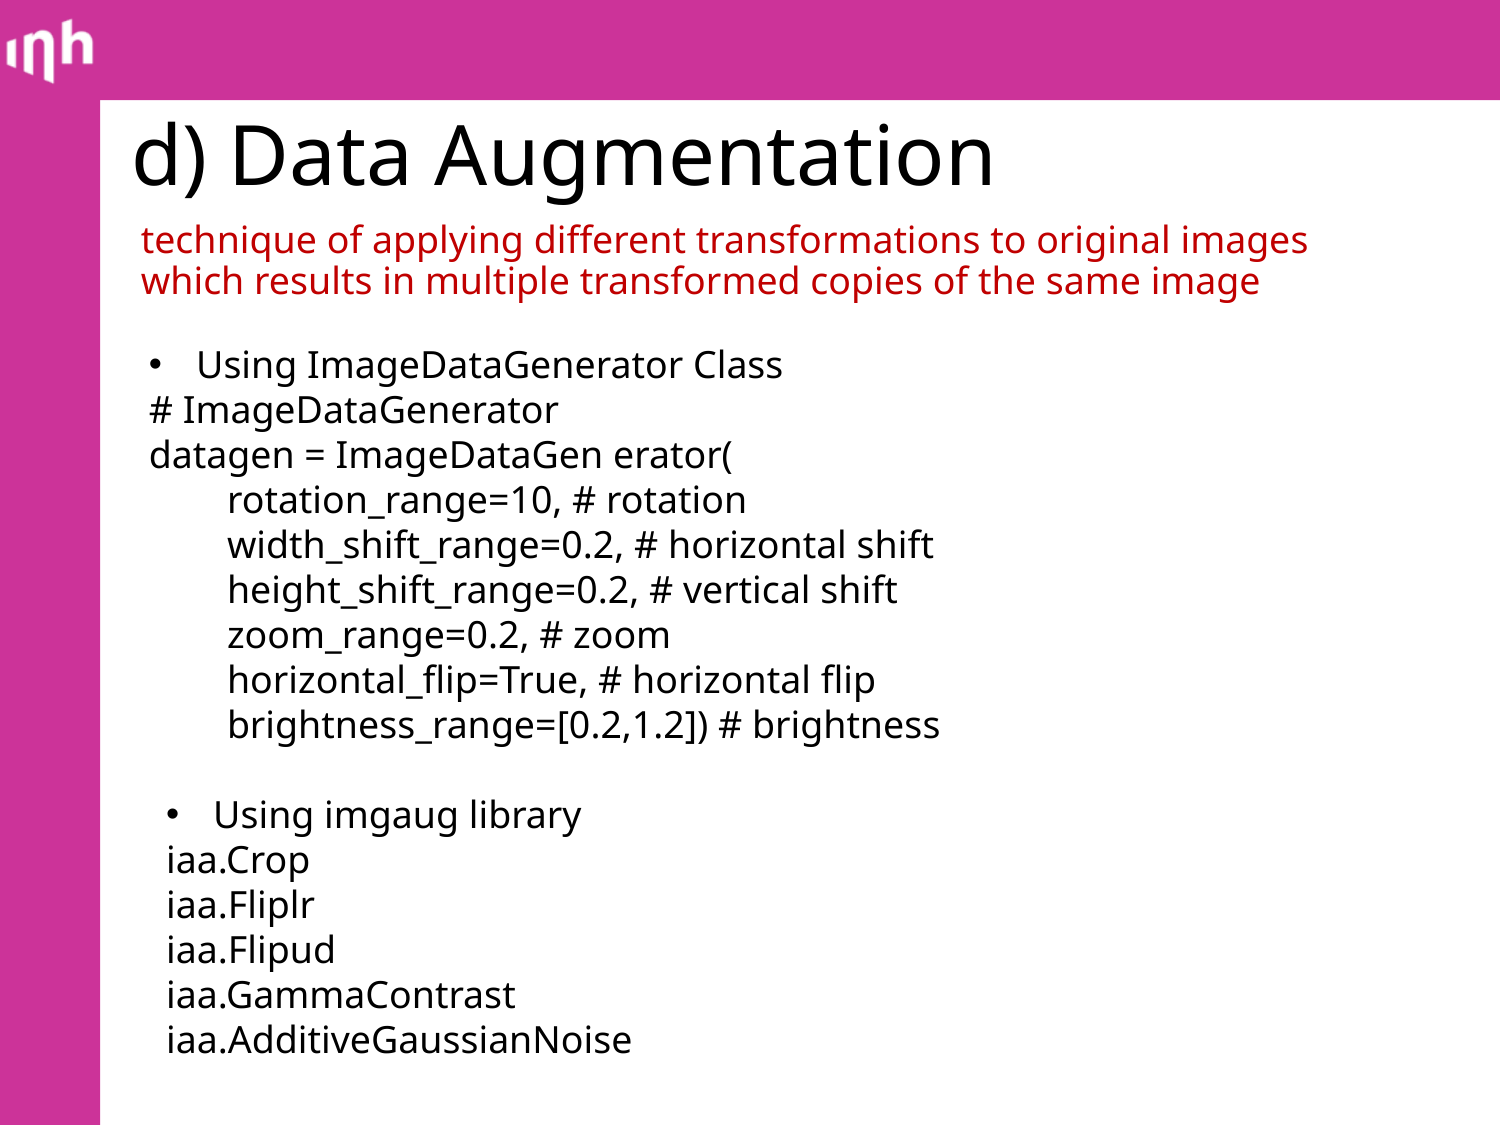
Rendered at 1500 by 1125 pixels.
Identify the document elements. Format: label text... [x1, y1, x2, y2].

text_box technique of applying different transformations to original images which results in multiple transformed copies of the same image [140, 217, 1377, 307]
text_box Using imgaug library iaa.Crop iaa.Fliplr iaa.Flipud iaa.GammaContrast iaa.AdditiveGaussianNoise [151, 783, 902, 1069]
text_box Using ImageDataGenerator Class # ImageDataGenerator datagen = ImageDataGen erator( rotation_range=10, # rotation width_shift_range=0.2, # horizontal shift height_shift_range=0.2, # vertical shift zoom_range=0.2, # zoom horizontal_flip=True, # horizontal flip brightness_range=[0.2,1.2]) # brightness [134, 333, 1021, 754]
picture [0, 1, 101, 102]
title d) Data Augmentation [131, 93, 1406, 223]
